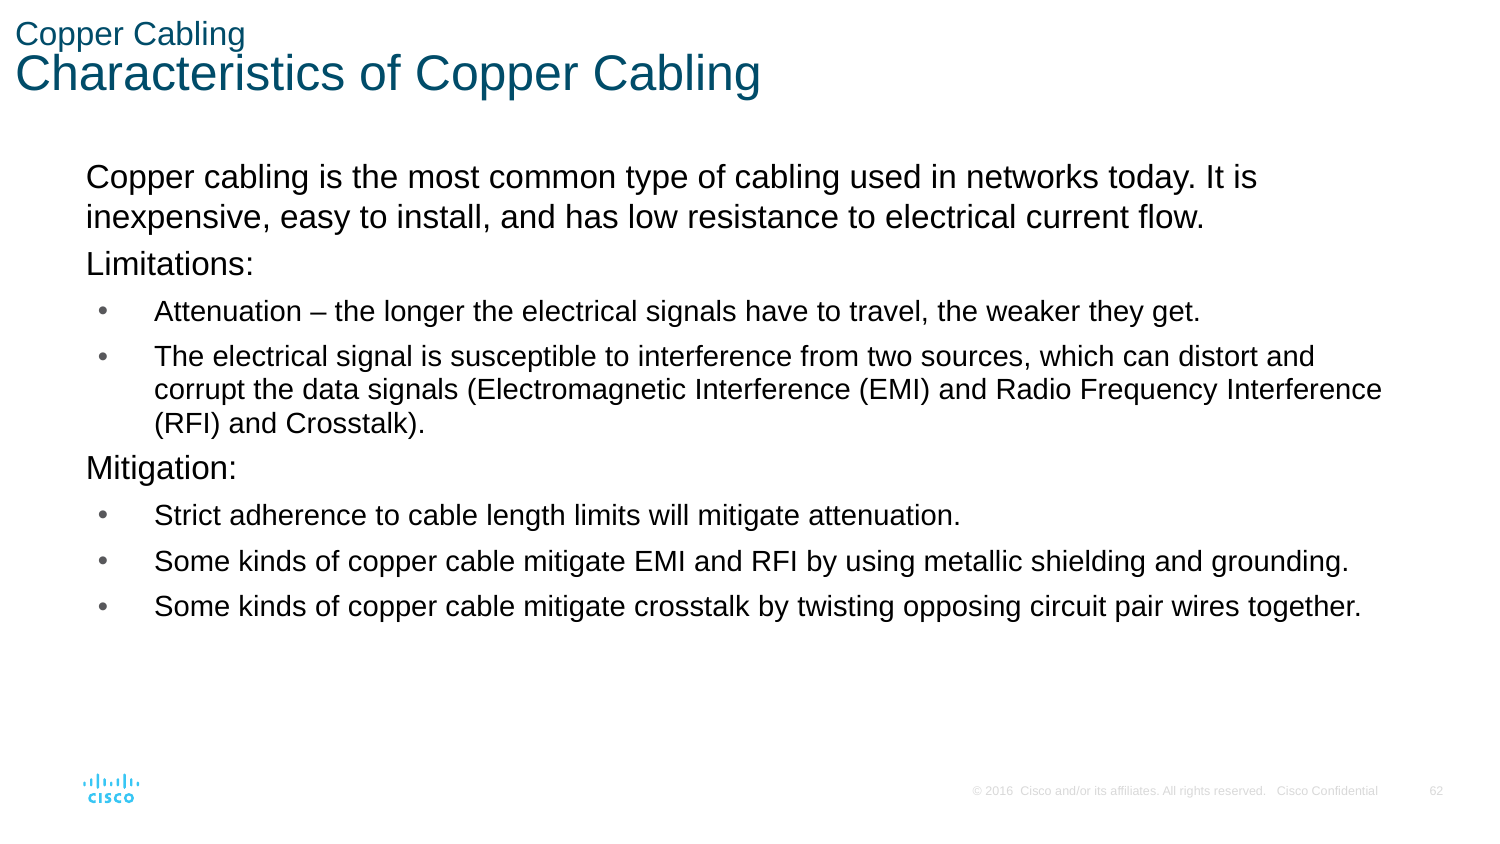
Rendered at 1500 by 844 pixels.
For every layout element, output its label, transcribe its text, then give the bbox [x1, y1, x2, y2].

list Copper cabling is the most common type of cabling used in networks today. It is inexpensive, easy to install, and has low resistance to electrical current flow. Limitations: Attenuation – the longer the electrical signals have to travel, the weaker they get. The electrical signal is susceptible to interference from two sources, which can distort and corrupt the data signals (Electromagnetic Interference (EMI) and Radio Frequency Interference (RFI) and Crosstalk). Mitigation: Strict adherence to cable length limits will mitigate attenuation. Some kinds of copper cable mitigate EMI and RFI by using metallic shielding and grounding. Some kinds of copper cable mitigate crosstalk by twisting opposing circuit pair wires together. [70, 147, 1430, 724]
title Copper Cabling Characteristics of Copper Cabling [0, 0, 1369, 121]
